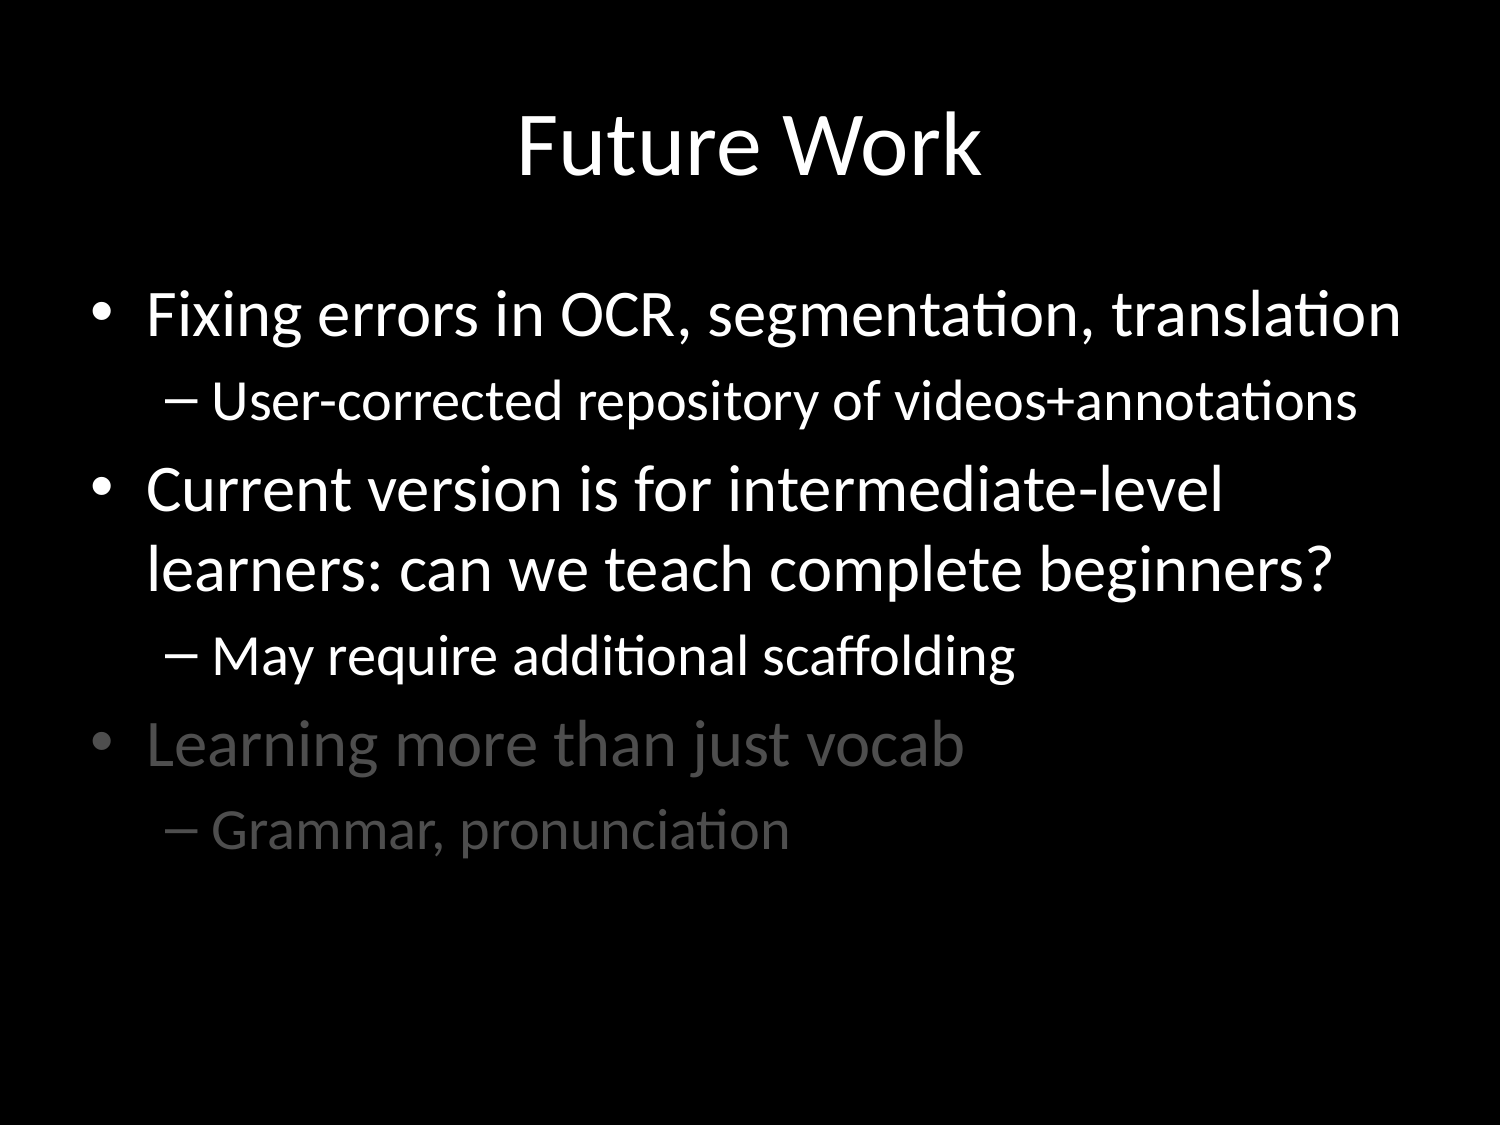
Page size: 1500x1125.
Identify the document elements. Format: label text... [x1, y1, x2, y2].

text_box [0, 711, 1500, 1125]
list Fixing errors in OCR, segmentation, translation User-corrected repository of videos+annotations Current version is for intermediate-level learners: can we teach complete beginners? May require additional scaffolding Learning more than just vocab Grammar, pronunciation [75, 262, 1425, 710]
title Future Work [75, 45, 1425, 233]
